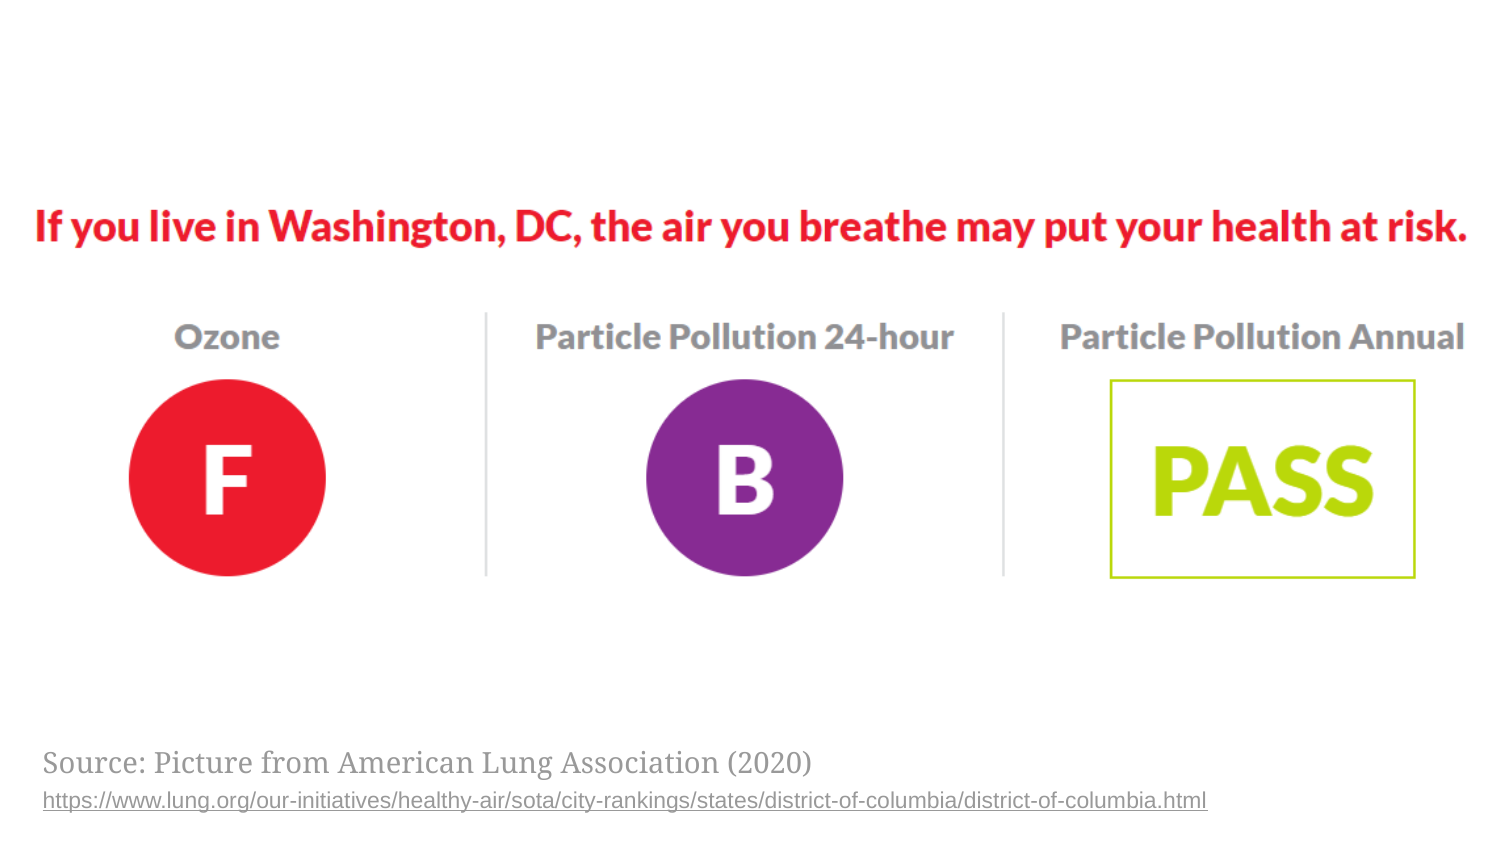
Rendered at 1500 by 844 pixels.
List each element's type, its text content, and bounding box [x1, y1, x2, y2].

picture [24, 189, 1476, 605]
text_box Source: Picture from American Lung Association (2020) https://www.lung.org/our-initiatives/healthy-air/sota/city-rankings/states/district-of-columbia/district-of-columbia.html [27, 729, 1437, 822]
